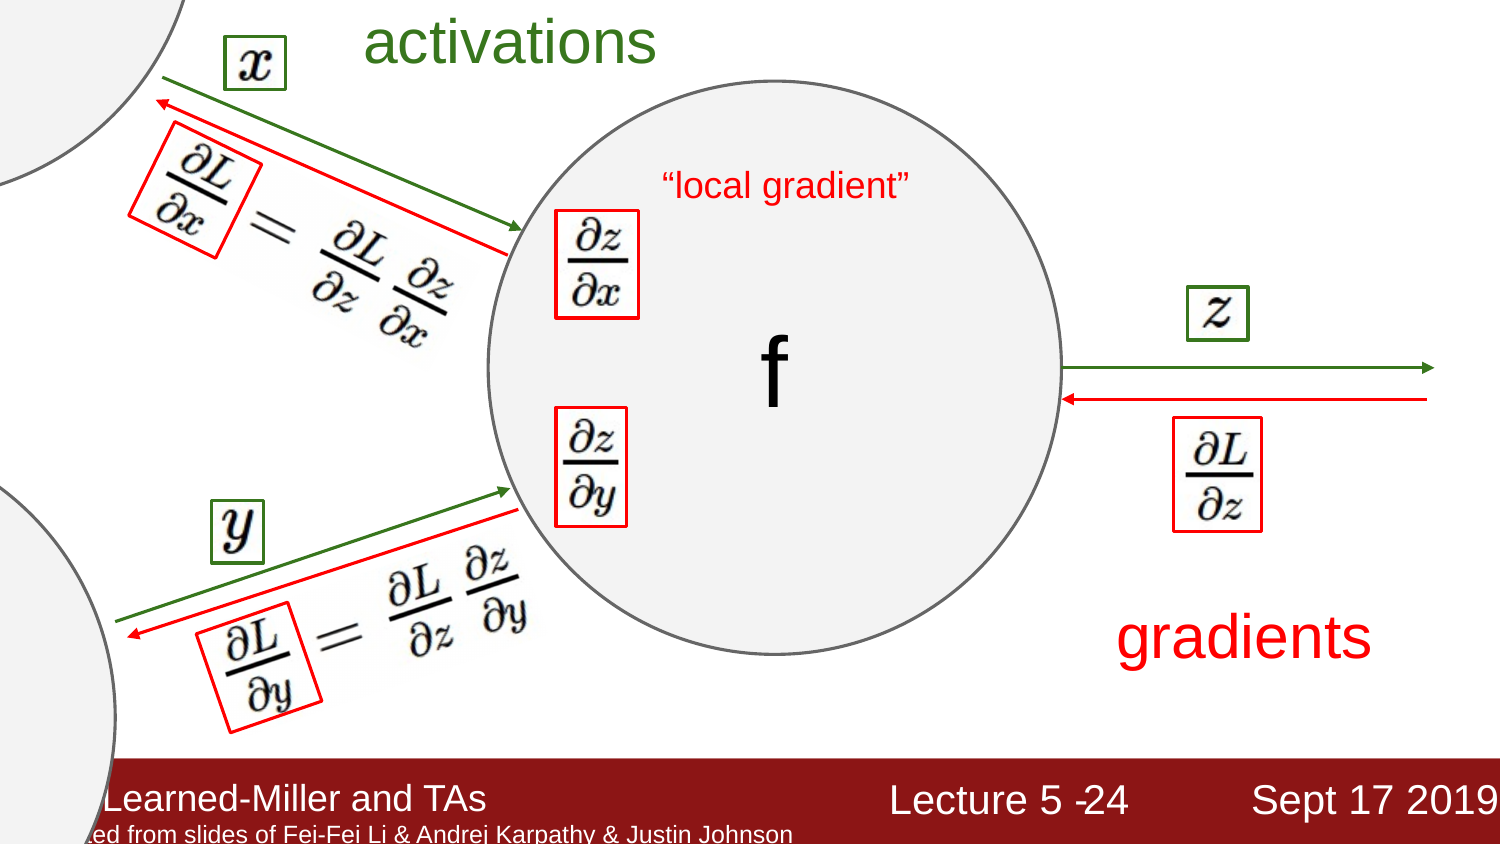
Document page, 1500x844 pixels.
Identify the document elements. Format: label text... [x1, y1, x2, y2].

text_box [0, 487, 116, 844]
text_box [0, 0, 184, 185]
text_box gradients [1101, 581, 1500, 646]
text_box [128, 204, 134, 219]
picture [557, 211, 638, 317]
picture [1188, 288, 1247, 339]
text_box [144, 172, 150, 183]
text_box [162, 76, 229, 98]
text_box “local gradient” [647, 146, 994, 241]
picture [557, 408, 625, 525]
text_box f [488, 81, 1062, 655]
picture [1175, 418, 1260, 531]
picture [207, 552, 547, 739]
picture [212, 501, 262, 509]
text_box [155, 99, 509, 256]
text_box [218, 698, 322, 733]
picture [226, 38, 285, 89]
text_box activations [348, 0, 1015, 51]
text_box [280, 76, 523, 231]
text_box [126, 509, 519, 638]
picture [133, 184, 480, 371]
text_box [114, 487, 511, 622]
slide_number ‹#› [1054, 765, 1145, 831]
